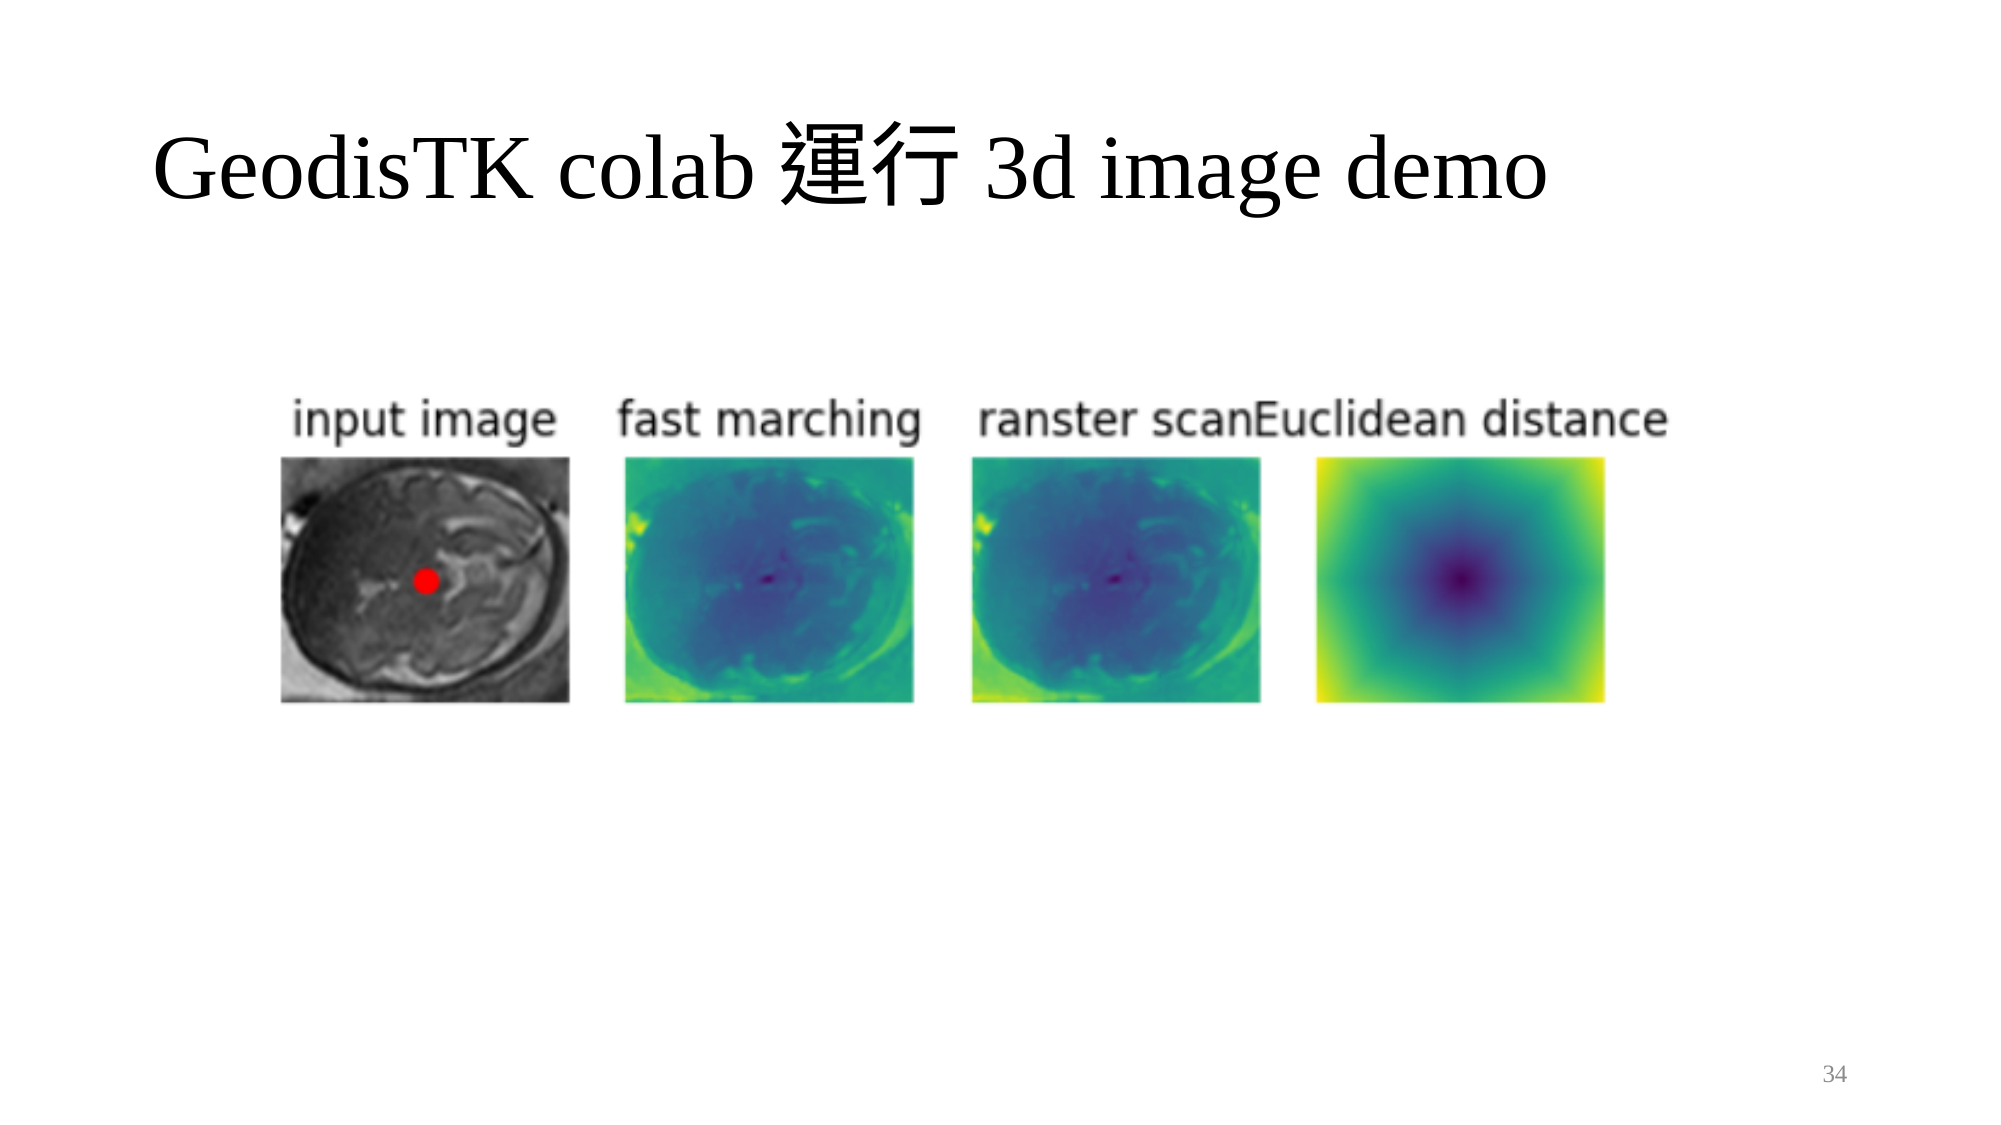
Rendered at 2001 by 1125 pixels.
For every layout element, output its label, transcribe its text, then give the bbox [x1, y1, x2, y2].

title GeodisTK colab運行3d image demo [137, 59, 1863, 278]
slide_number 34 [1412, 1042, 1863, 1103]
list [255, 380, 1696, 730]
